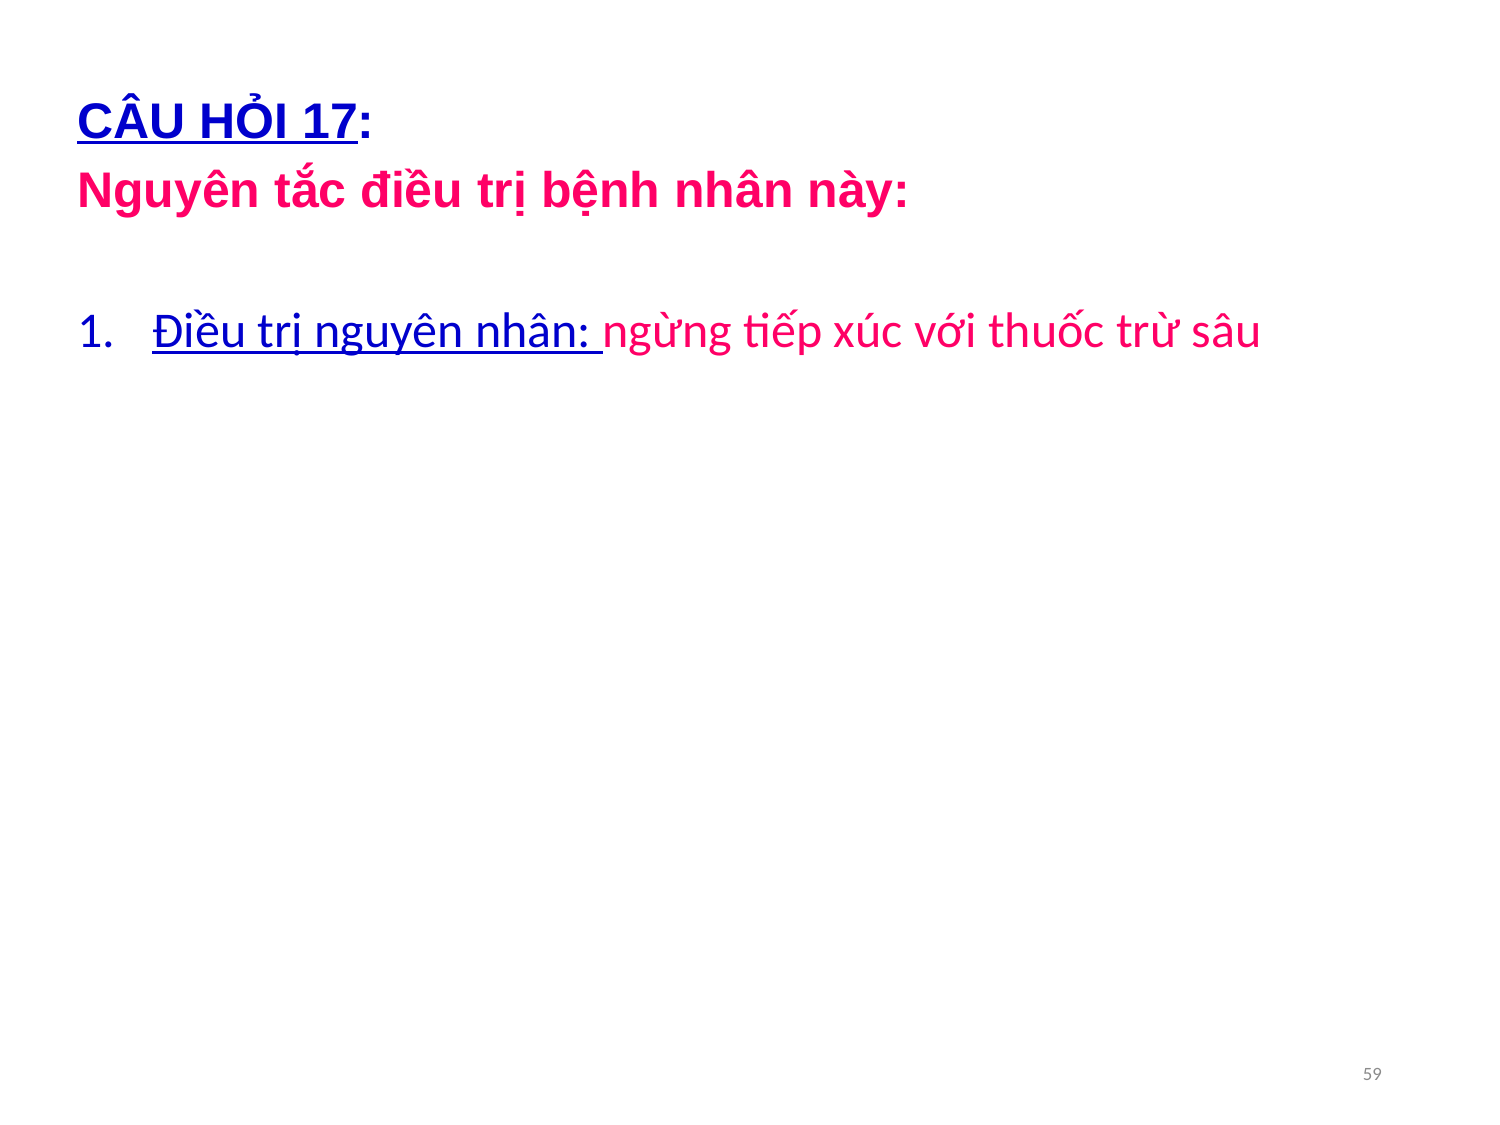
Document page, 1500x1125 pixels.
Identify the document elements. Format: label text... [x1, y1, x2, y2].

slide_number 59 [1059, 1042, 1397, 1103]
list CÂU HỎI 17: Nguyên tắc điều trị bệnh nhân này: Điều trị nguyên nhân: ngừng tiếp xúc với thuốc trừ sâu [62, 87, 1450, 1014]
